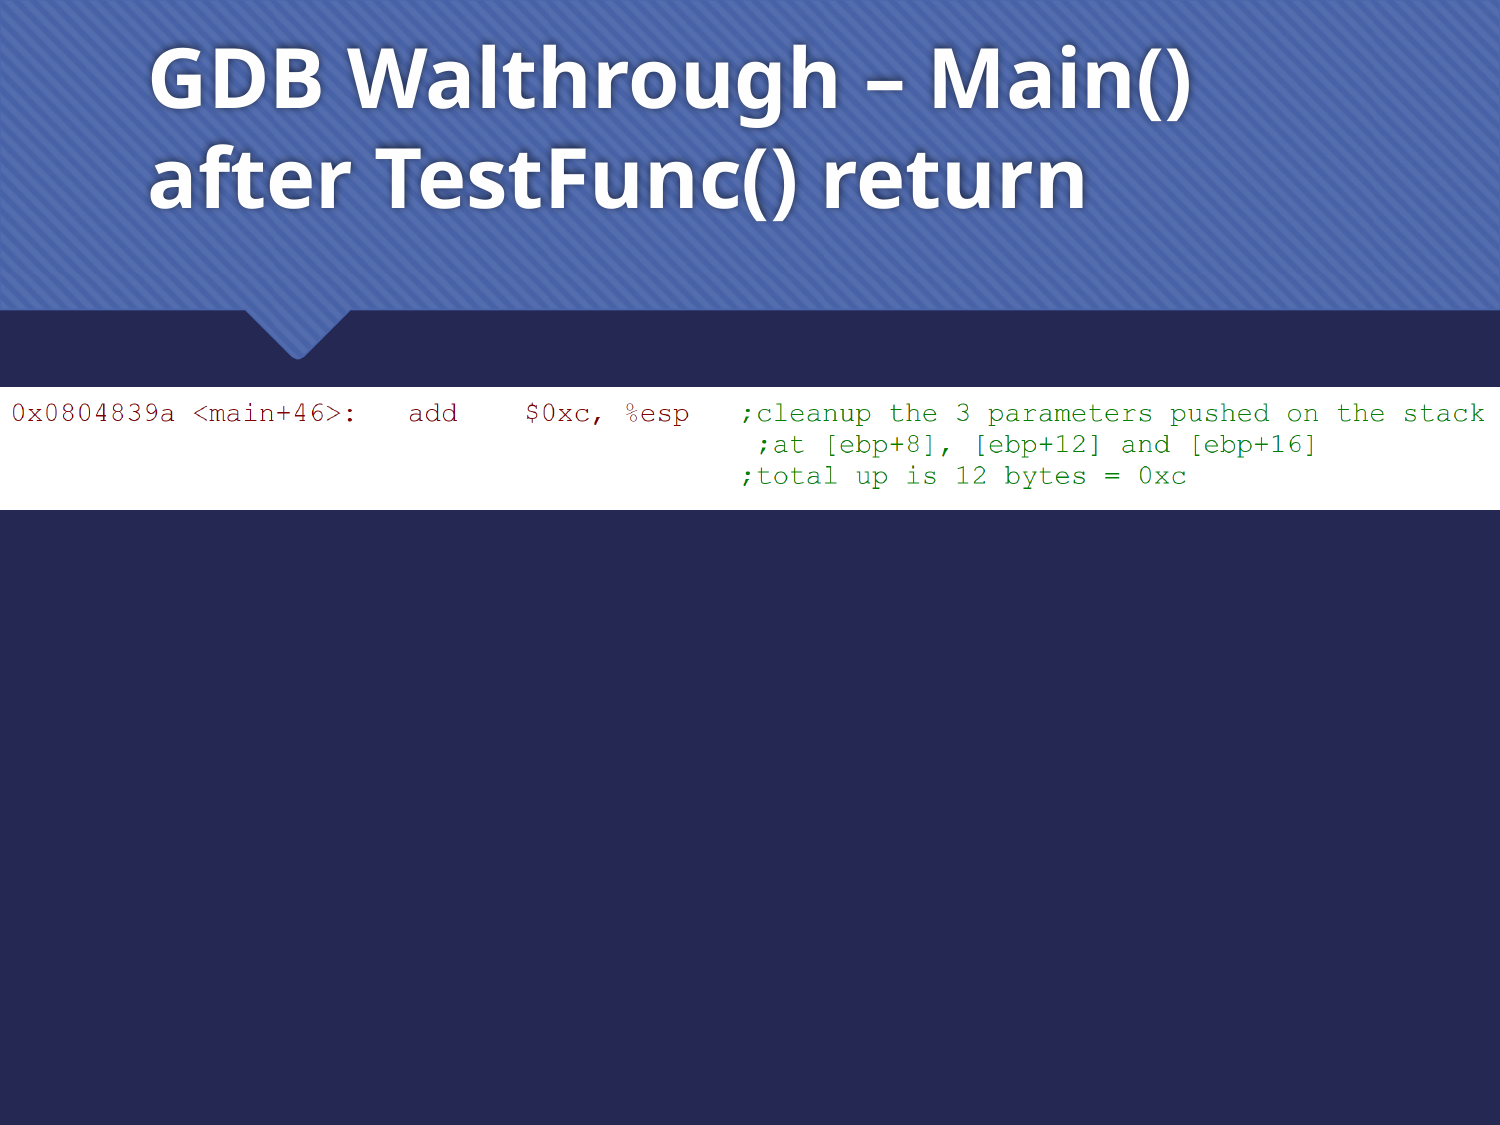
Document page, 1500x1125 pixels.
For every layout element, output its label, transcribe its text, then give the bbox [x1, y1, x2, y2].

title GDB Walthrough – Main() after TestFunc() return [132, 73, 1368, 233]
picture [0, 387, 1500, 510]
